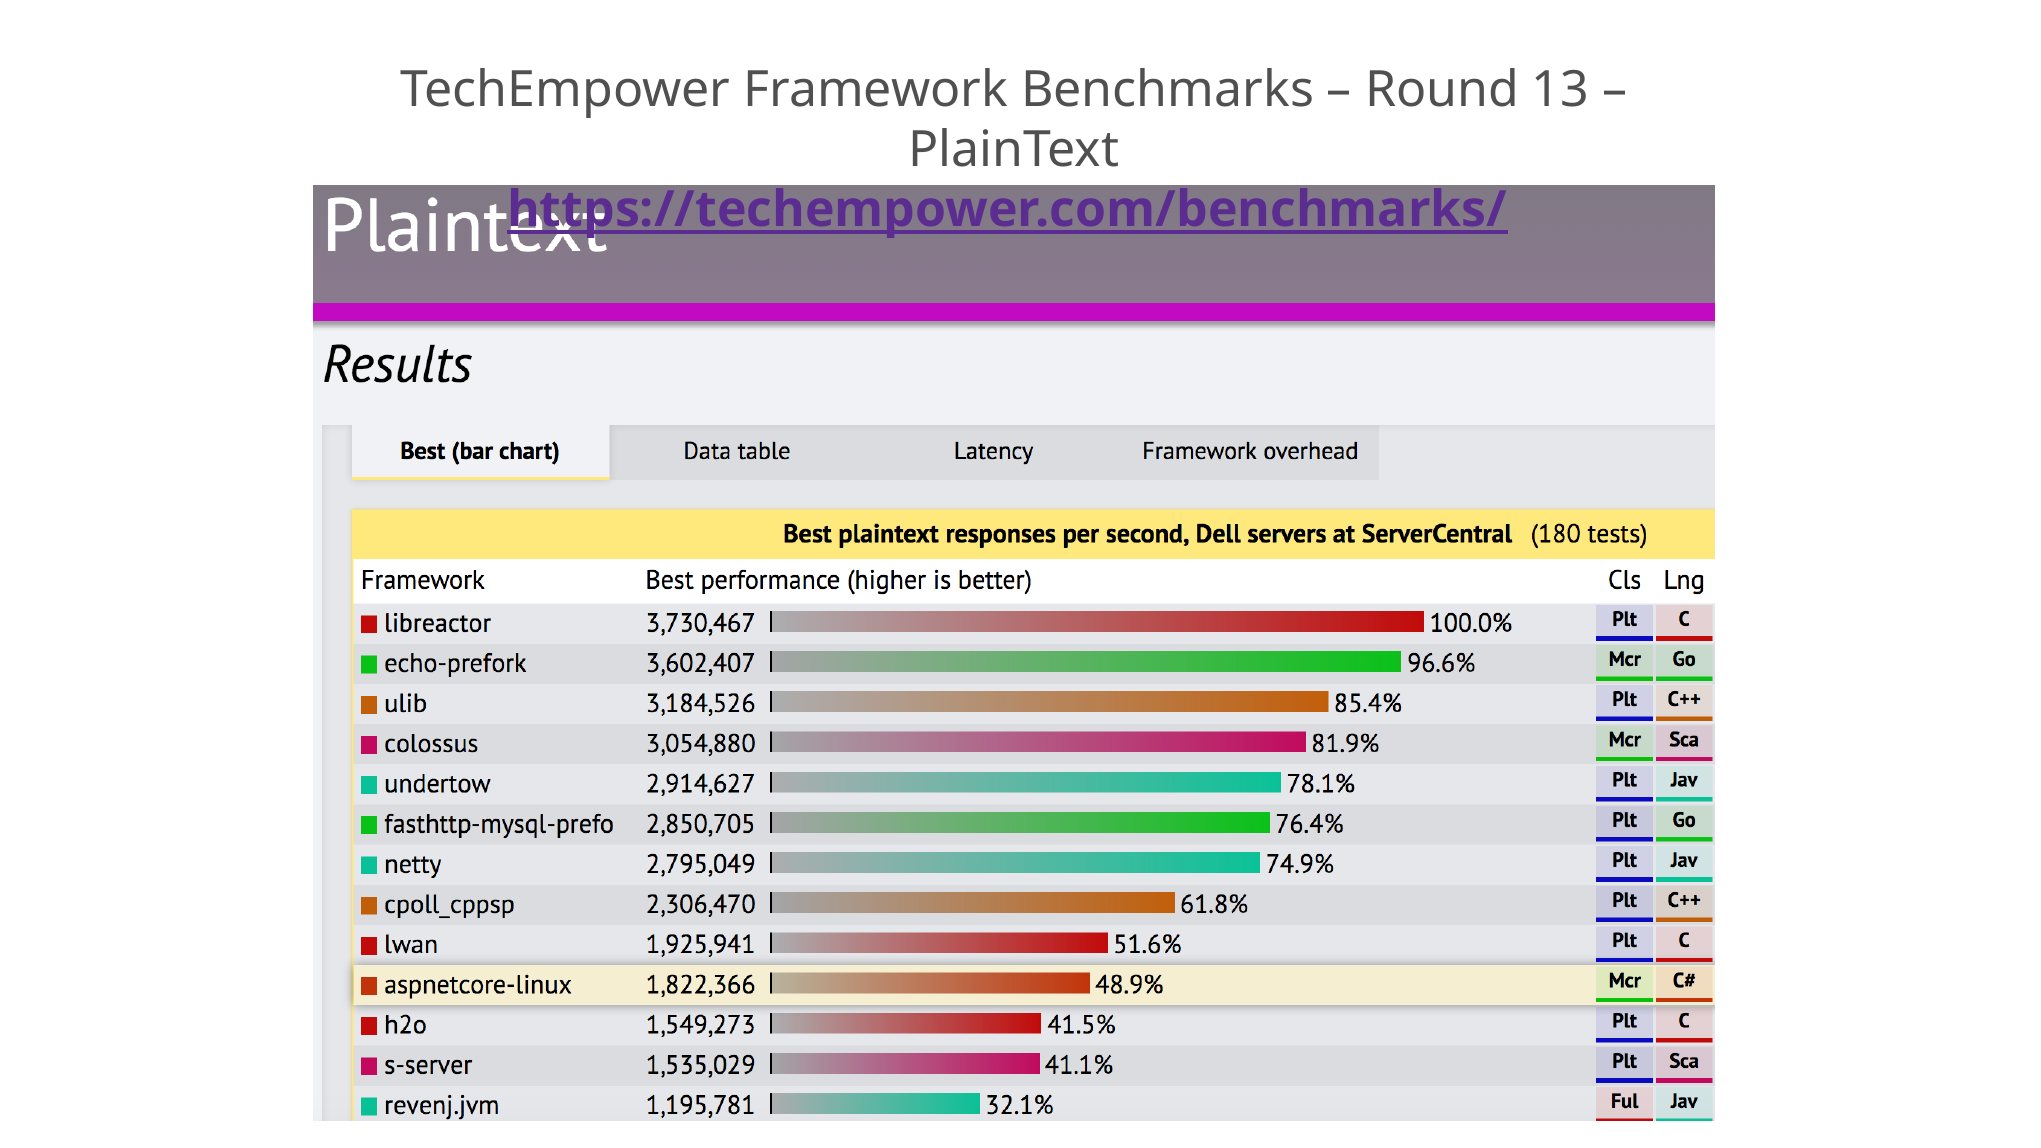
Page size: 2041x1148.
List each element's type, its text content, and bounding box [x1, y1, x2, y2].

text_box TechEmpower Framework Benchmarks – Round 13 – PlainText https://techempower.com/benchmarks/ [287, 48, 1740, 252]
picture [313, 185, 1715, 1122]
